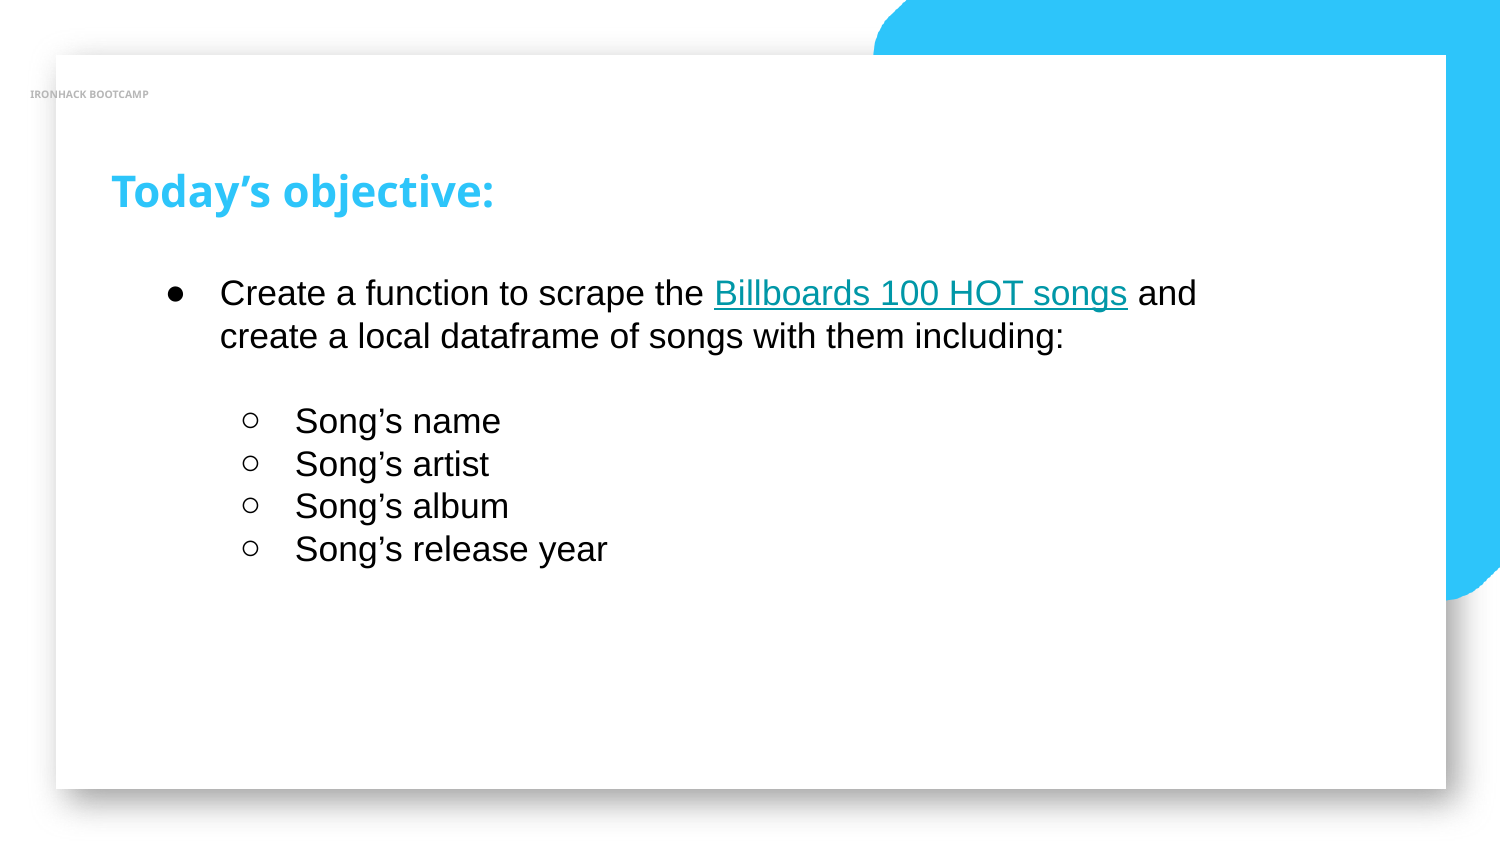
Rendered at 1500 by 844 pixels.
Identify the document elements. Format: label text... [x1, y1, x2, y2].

picture [0, 0, 1500, 844]
text_box Create a function to scrape the Billboards 100 HOT songs and create a local dataframe of songs with them including: Song’s name Song’s artist Song’s album Song’s release year [130, 255, 1310, 584]
text_box IRONHACK BOOTCAMP [15, 71, 354, 108]
text_box Today’s objective: [96, 149, 1417, 266]
